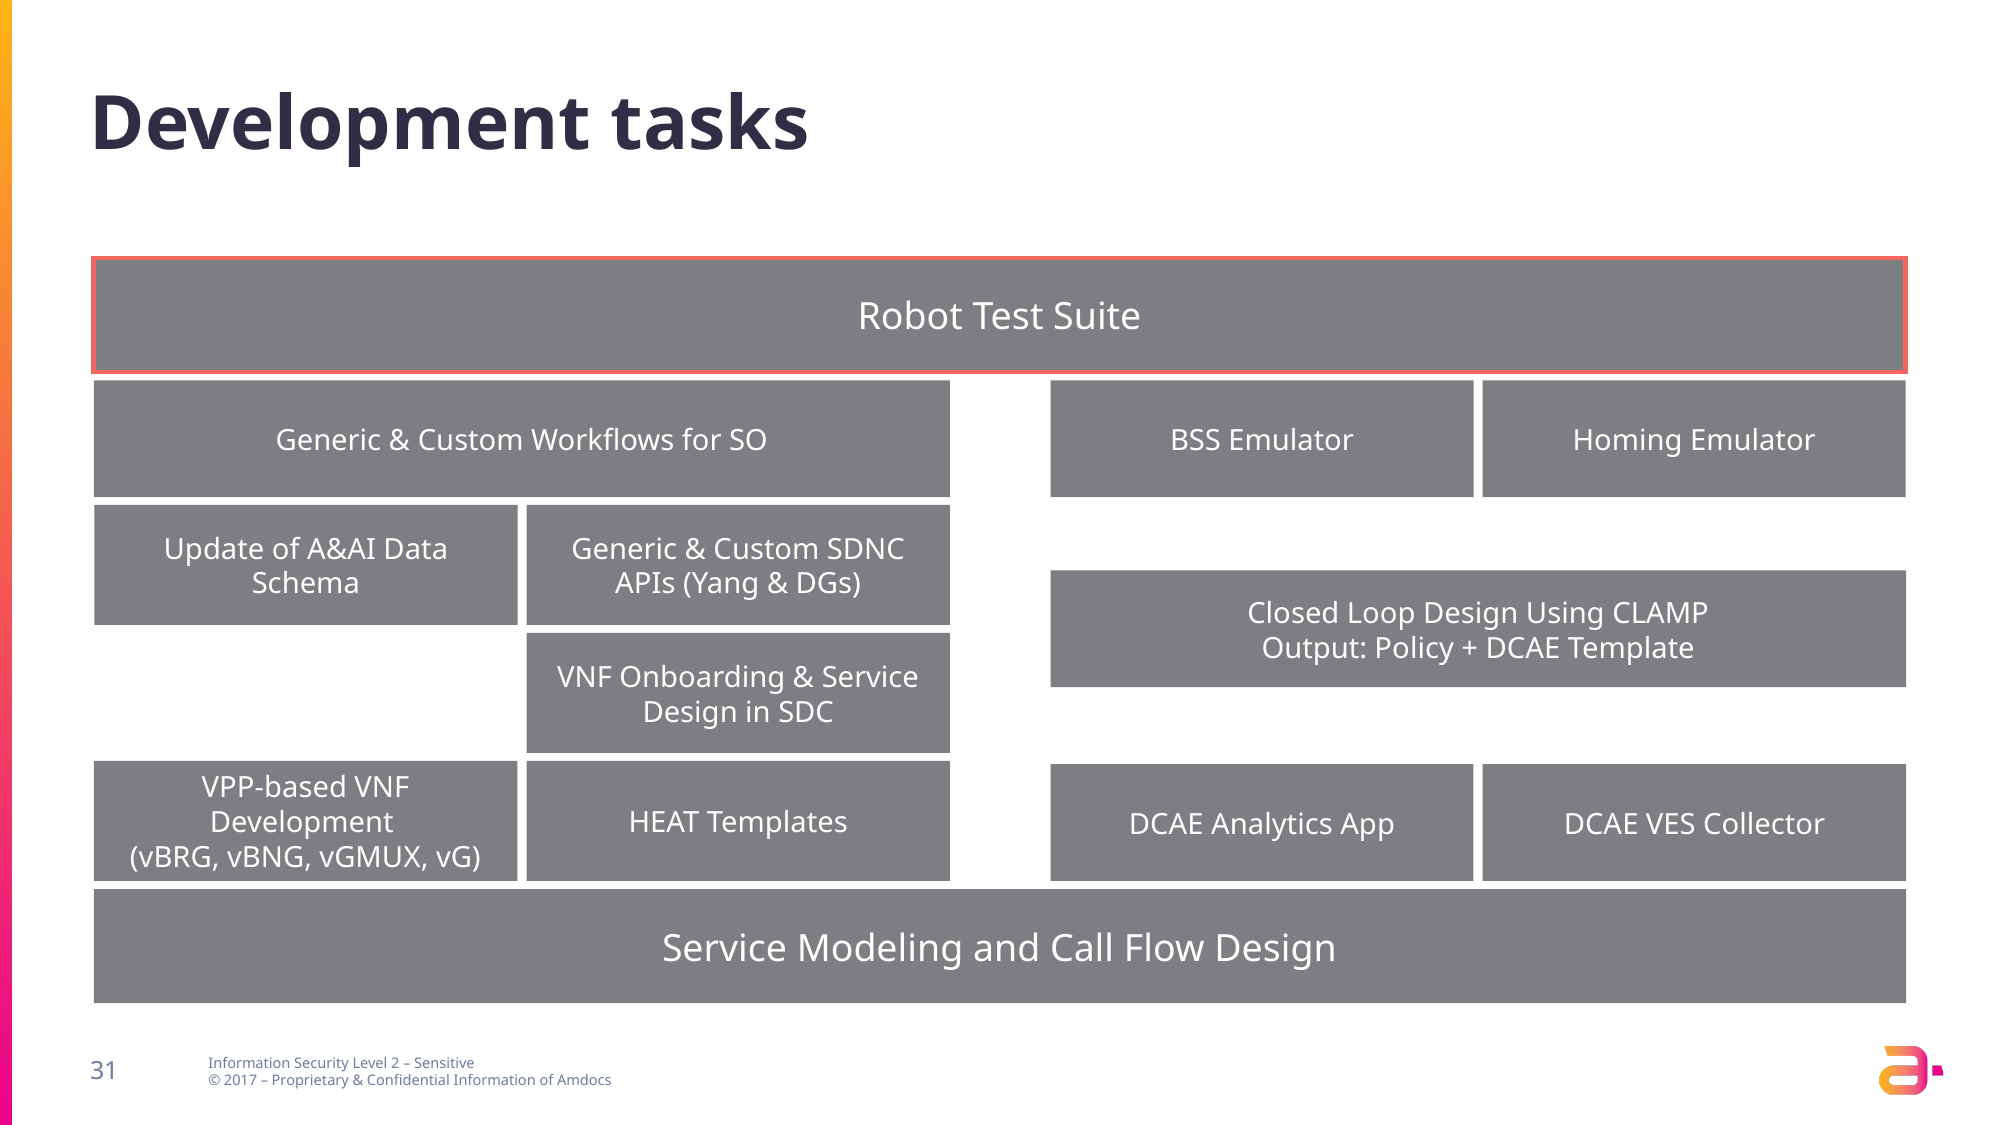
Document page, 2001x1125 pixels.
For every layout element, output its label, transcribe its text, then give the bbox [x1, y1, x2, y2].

picture [1879, 1046, 1944, 1095]
text_box Closed Loop Design Using CLAMP Output: Policy + DCAE Template [1050, 570, 1907, 688]
text_box BSS Emulator [1050, 380, 1474, 498]
text_box Service Modeling and Call Flow Design [93, 888, 1907, 1004]
text_box DCAE VES Collector [1482, 764, 1907, 881]
text_box VNF Onboarding & Service Design in SDC [526, 632, 950, 753]
text_box Generic & Custom Workflows for SO [93, 380, 950, 498]
text_box Homing Emulator [1482, 380, 1906, 498]
text_box Generic & Custom SDNC APIs (Yang & DGs) [526, 504, 950, 625]
title Development tasks [89, 73, 1910, 165]
text_box HEAT Templates [526, 760, 950, 881]
text_box VPP-based VNF Development (vBRG, vBNG, vGMUX, vG) [93, 760, 518, 881]
text_box Update of A&AI Data Schema [94, 504, 518, 625]
text_box DCAE Analytics App [1050, 764, 1474, 881]
text_box Robot Test Suite [93, 257, 1906, 373]
